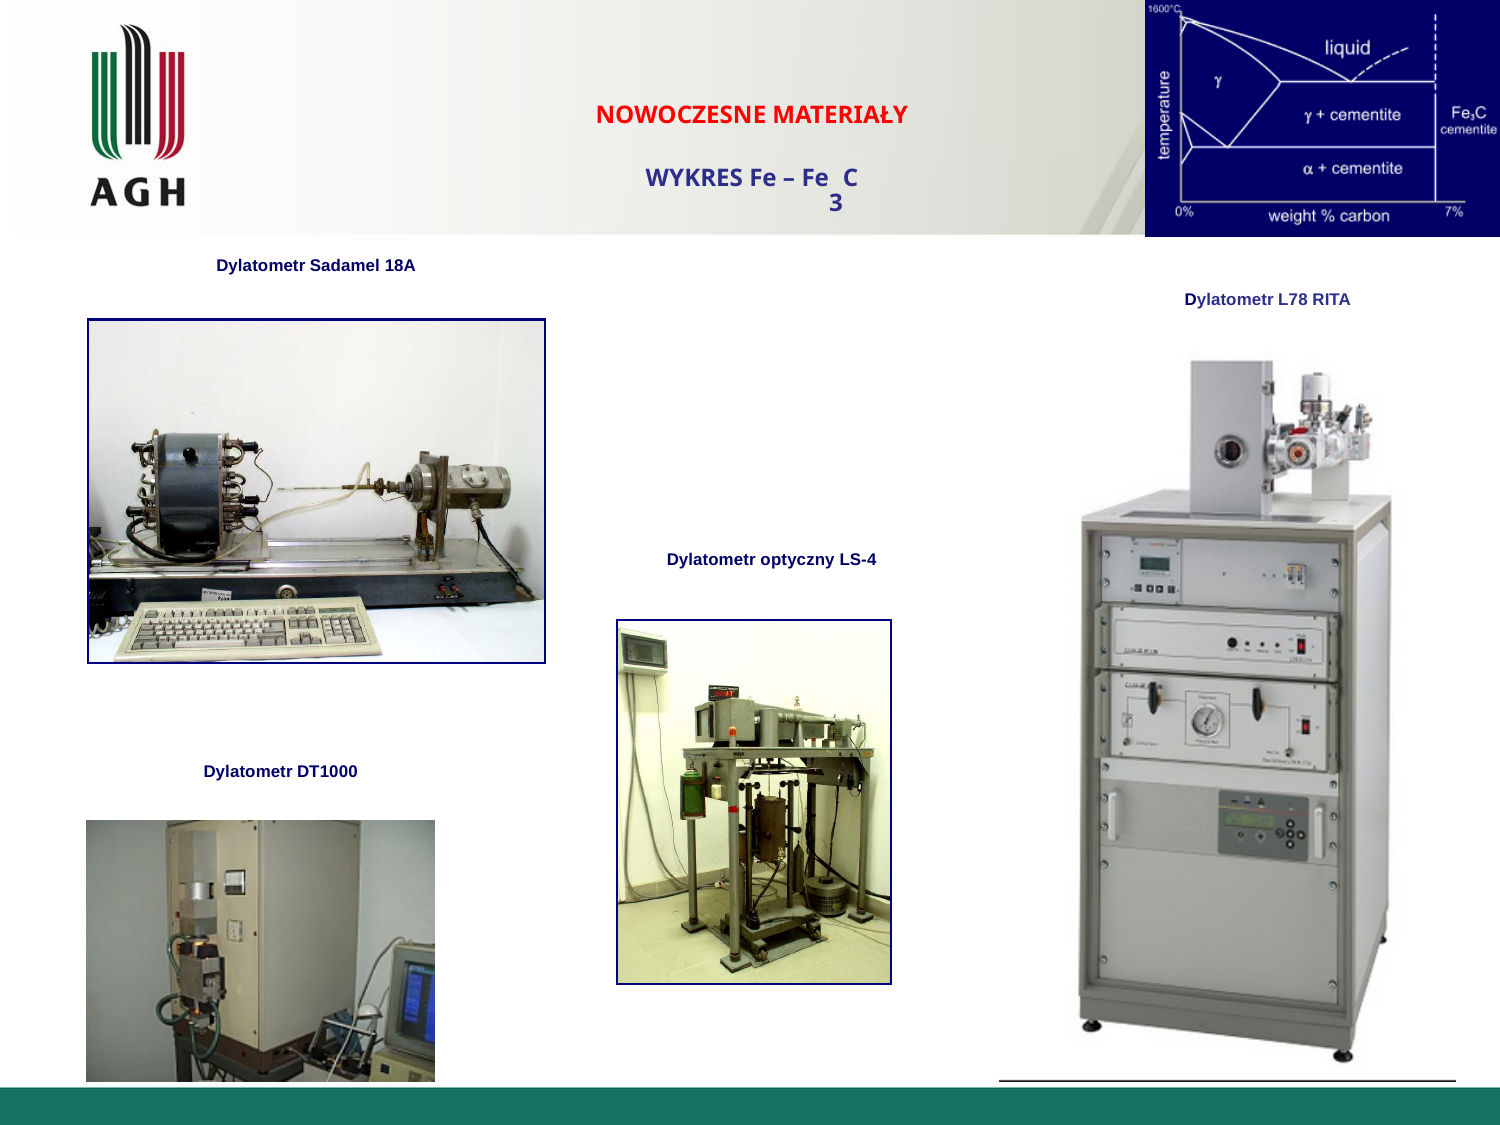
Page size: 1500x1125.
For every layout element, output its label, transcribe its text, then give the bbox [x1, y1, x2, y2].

text_box NOWOCZESNE MATERIAŁY [114, 78, 1140, 166]
text_box Dylatometr Sadamel 18A [201, 245, 431, 295]
text_box Dylatometr DT1000 [188, 751, 373, 802]
text_box WYKRES Fe – Fe3C [114, 166, 1140, 232]
text_box Dylatometr optyczny LS-4 [651, 539, 892, 589]
picture [0, 0, 1500, 1125]
text_box Dylatometr L78 RITA [1169, 279, 1366, 329]
